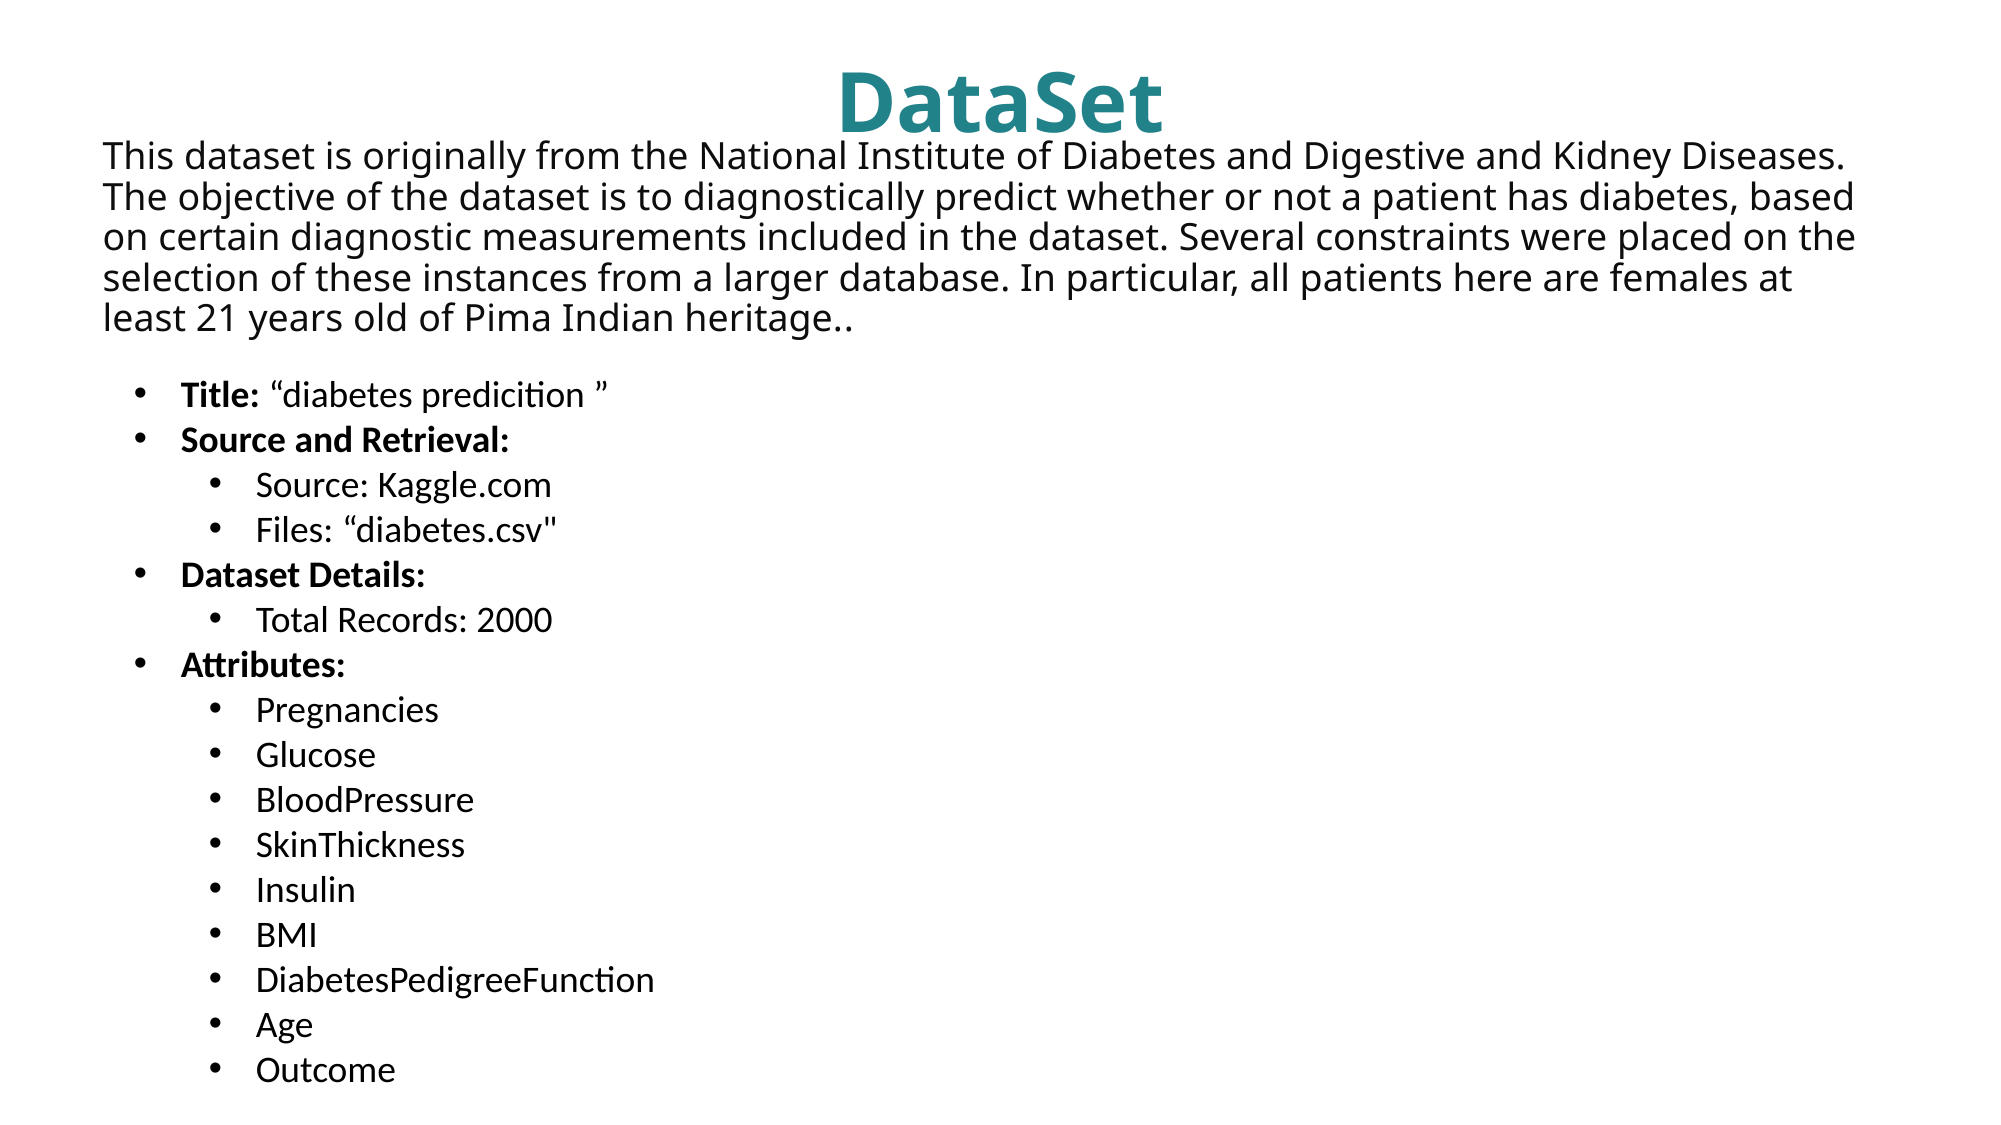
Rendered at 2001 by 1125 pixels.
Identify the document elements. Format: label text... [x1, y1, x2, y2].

text_box Title: “diabetes predicition ” Source and Retrieval: Source: Kaggle.com Files: “diabetes.csv" Dataset Details: Total Records: 2000 Attributes: Pregnancies Glucose BloodPressure SkinThickness Insulin BMI DiabetesPedigreeFunction Age Outcome [119, 362, 1830, 1125]
text_box DataSet [137, 60, 1863, 85]
text_box This dataset is originally from the National Institute of Diabetes and Digestive and Kidney Diseases. The objective of the dataset is to diagnostically predict whether or not a patient has diabetes, based on certain diagnostic measurements included in the dataset. Several constraints were placed on the selection of these instances from a larger database. In particular, all patients here are females at least 21 years old of Pima Indian heritage.. [77, 85, 1871, 326]
